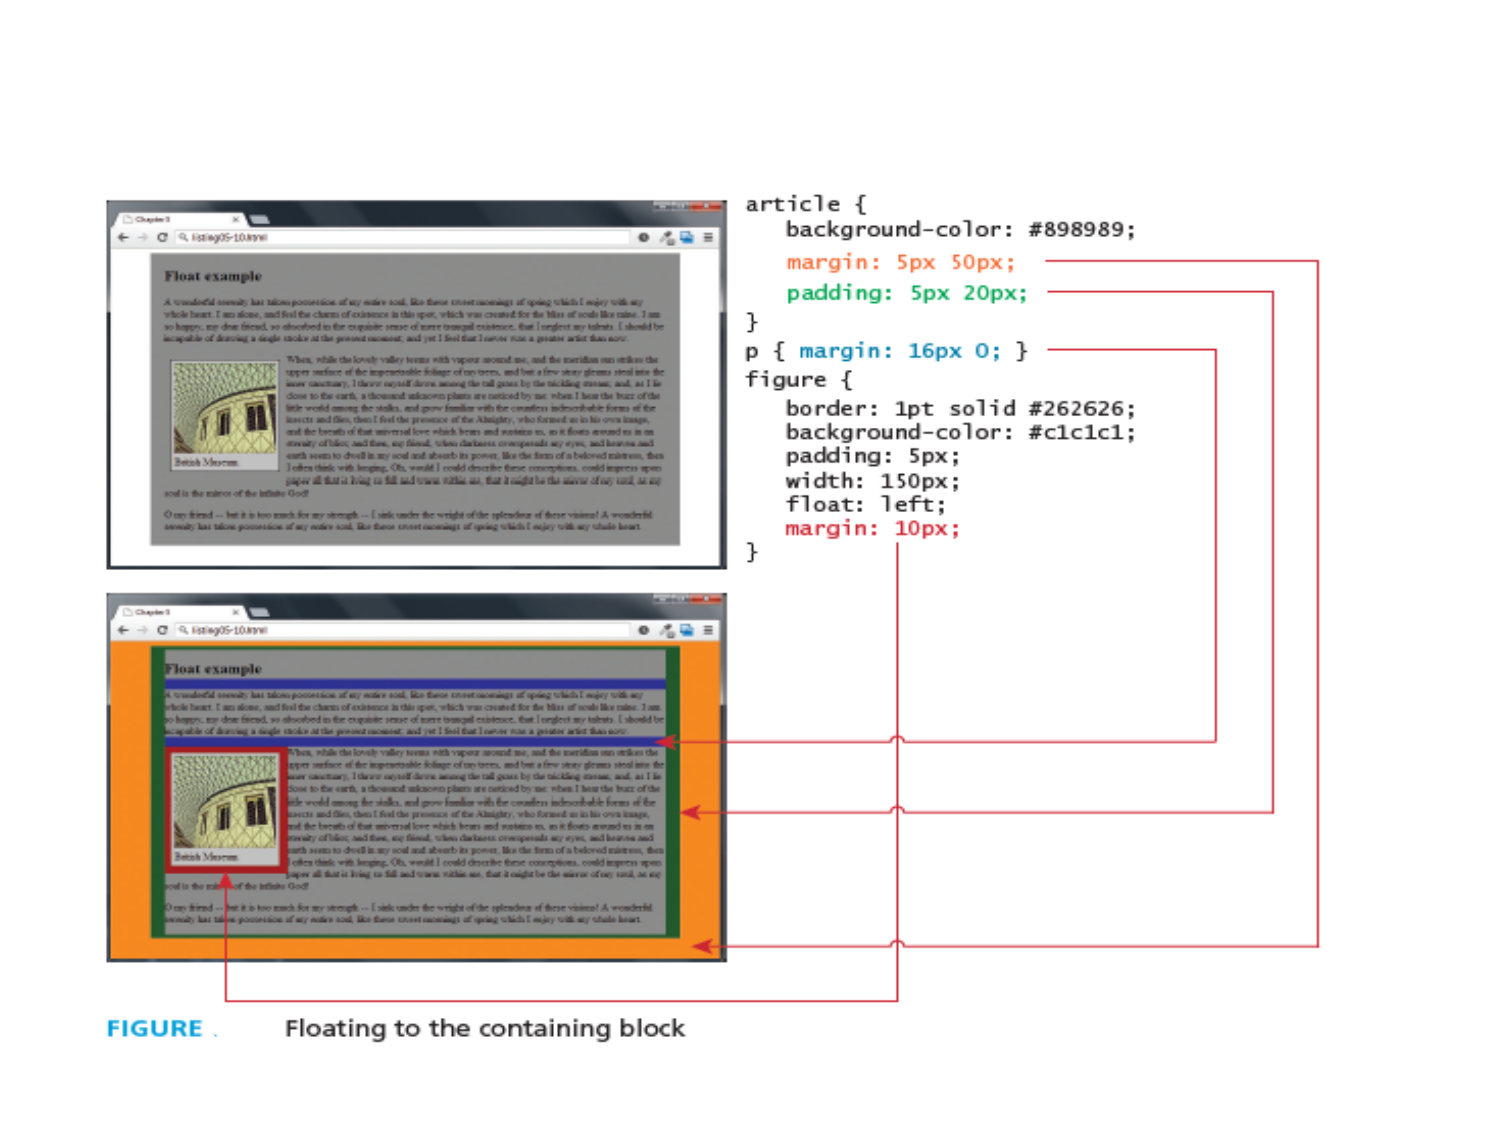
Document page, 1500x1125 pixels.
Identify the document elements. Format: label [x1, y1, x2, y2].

picture [58, 188, 1395, 1055]
